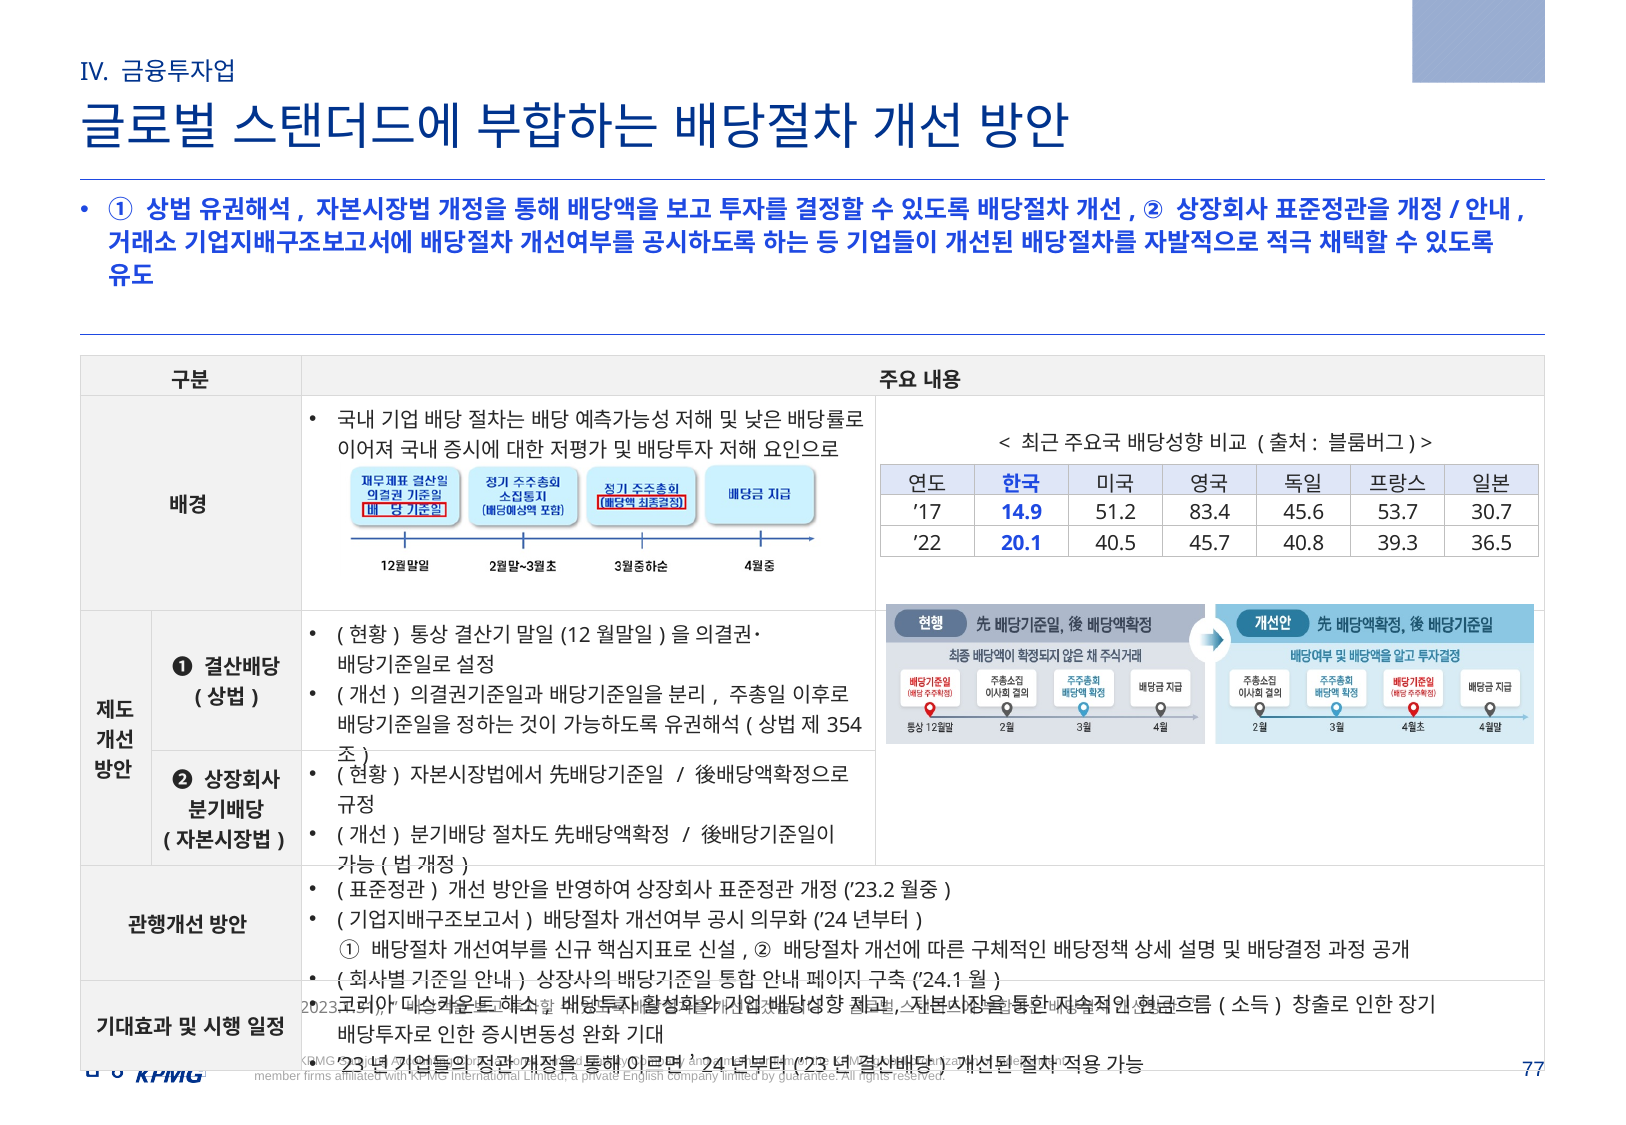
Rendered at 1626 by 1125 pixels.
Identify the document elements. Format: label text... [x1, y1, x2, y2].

table_cell 기대효과 및 시행 일정 [81, 981, 301, 1070]
table_cell 20.1 [975, 526, 1068, 556]
table_cell ’17 [881, 495, 974, 525]
table_cell 45.6 [1257, 495, 1350, 525]
table_cell (현황) 통상 결산기 말일(12월말일)을 의결권･배당기준일로 설정 (개선) 의결권기준일과 배당기준일을 분리, 주총일 이후로 배당기준일을 정하는 것이 가능하도록 유권해석(상법 제354조) [302, 611, 875, 750]
table_header 미국 [1069, 465, 1162, 494]
table_header 구분 [81, 356, 301, 395]
table_header 연도 [881, 465, 974, 494]
table_cell 83.4 [1163, 495, 1256, 525]
table_header 일본 [1445, 465, 1538, 494]
table_cell 39.3 [1351, 526, 1444, 556]
table_cell 코리아 디스카운트 해소, 배당투자 활성화와 기업 배당성향 제고, 자본시장을 통한 지속적인 현금흐름(소득) 창출로 인한 장기 배당투자로 인한 증시변동성 완화 기대 ’23년 기업들의 정관 개정을 통해 이르면 ’24년부터(’23년 결산배당) 개선된 절차 적용 가능 [302, 981, 1544, 1070]
table_header 독일 [1257, 465, 1350, 494]
text_box < 최근 주요국 배당성향 비교 (출처: 블룸버그) > [924, 422, 1507, 463]
picture [80, 1071, 206, 1083]
table_cell 제도 개선 방안 [81, 611, 151, 865]
text_box 2023.1.31 [1410, 0, 1547, 85]
table_cell (표준정관) 개선 방안을 반영하여 상장회사 표준정관 개정(’23.2월중) (기업지배구조보고서) 배당절차 개선여부 공시 의무화(’24년부터) ① 배당절차 개선여부를 신규 핵심지표로 신설, ② 배당절차 개선에 따른 구체적인 배당정책 상세 설명 및 배당결정 과정 공개 (회사별 기준일 안내) 상장사의 배당기준일 통합 안내 페이지 구축(’24.1월) [302, 866, 1544, 980]
table_header 주요 내용 [302, 356, 1544, 395]
table_cell (현황) 자본시장법에서 先배당기준일 / 後배당액확정으로 규정 (개선) 분기배당 절차도 先배당액확정 / 後배당기준일이 가능(법 개정) [302, 751, 875, 865]
table_cell 45.7 [1163, 526, 1256, 556]
table_cell 40.5 [1069, 526, 1162, 556]
table_cell 40.8 [1257, 526, 1350, 556]
table_cell 국내 기업 배당 절차는 배당 예측가능성 저해 및 낮은 배당률로 이어져 국내 증시에 대한 저평가 및 배당투자 저해 요인으로 작용 [302, 396, 875, 610]
table_cell ’22 [881, 526, 974, 556]
table_cell 관행개선 방안 [81, 866, 301, 980]
table_cell 30.7 [1445, 495, 1538, 525]
table_cell 배경 [81, 396, 301, 610]
table_cell [876, 611, 1544, 865]
table_cell 51.2 [1069, 495, 1162, 525]
table_header 프랑스 [1351, 465, 1444, 494]
list 글로벌 스탠더드에 부합하는 배당절차 개선 방안 [80, 101, 1545, 155]
table_header 영국 [1163, 465, 1256, 494]
table_cell 53.7 [1351, 495, 1444, 525]
picture [338, 461, 825, 576]
table_cell ➊ 결산배당 (상법) [152, 611, 301, 750]
table_cell ➋ 상장회사 분기배당 (자본시장법) [152, 751, 301, 865]
picture [886, 603, 1535, 745]
table_cell [876, 396, 1544, 610]
table_cell 36.5 [1445, 526, 1538, 556]
list ① 상법 유권해석, 자본시장법 개정을 통해 배당액을 보고 투자를 결정할 수 있도록 배당절차 개선, ② 상장회사 표준정관을 개정/안내, 거래소 기업지배구조보고서에 배당절차 개선여부를 공시하도록 하는 등 기업들이 개선된 배당절차를 자발적으로 적극 채택할 수 있도록 유도 [80, 190, 1545, 333]
table_header 한국 [975, 465, 1068, 494]
table_cell 14.9 [975, 495, 1068, 525]
list IV. 금융투자업 [80, 54, 1410, 85]
